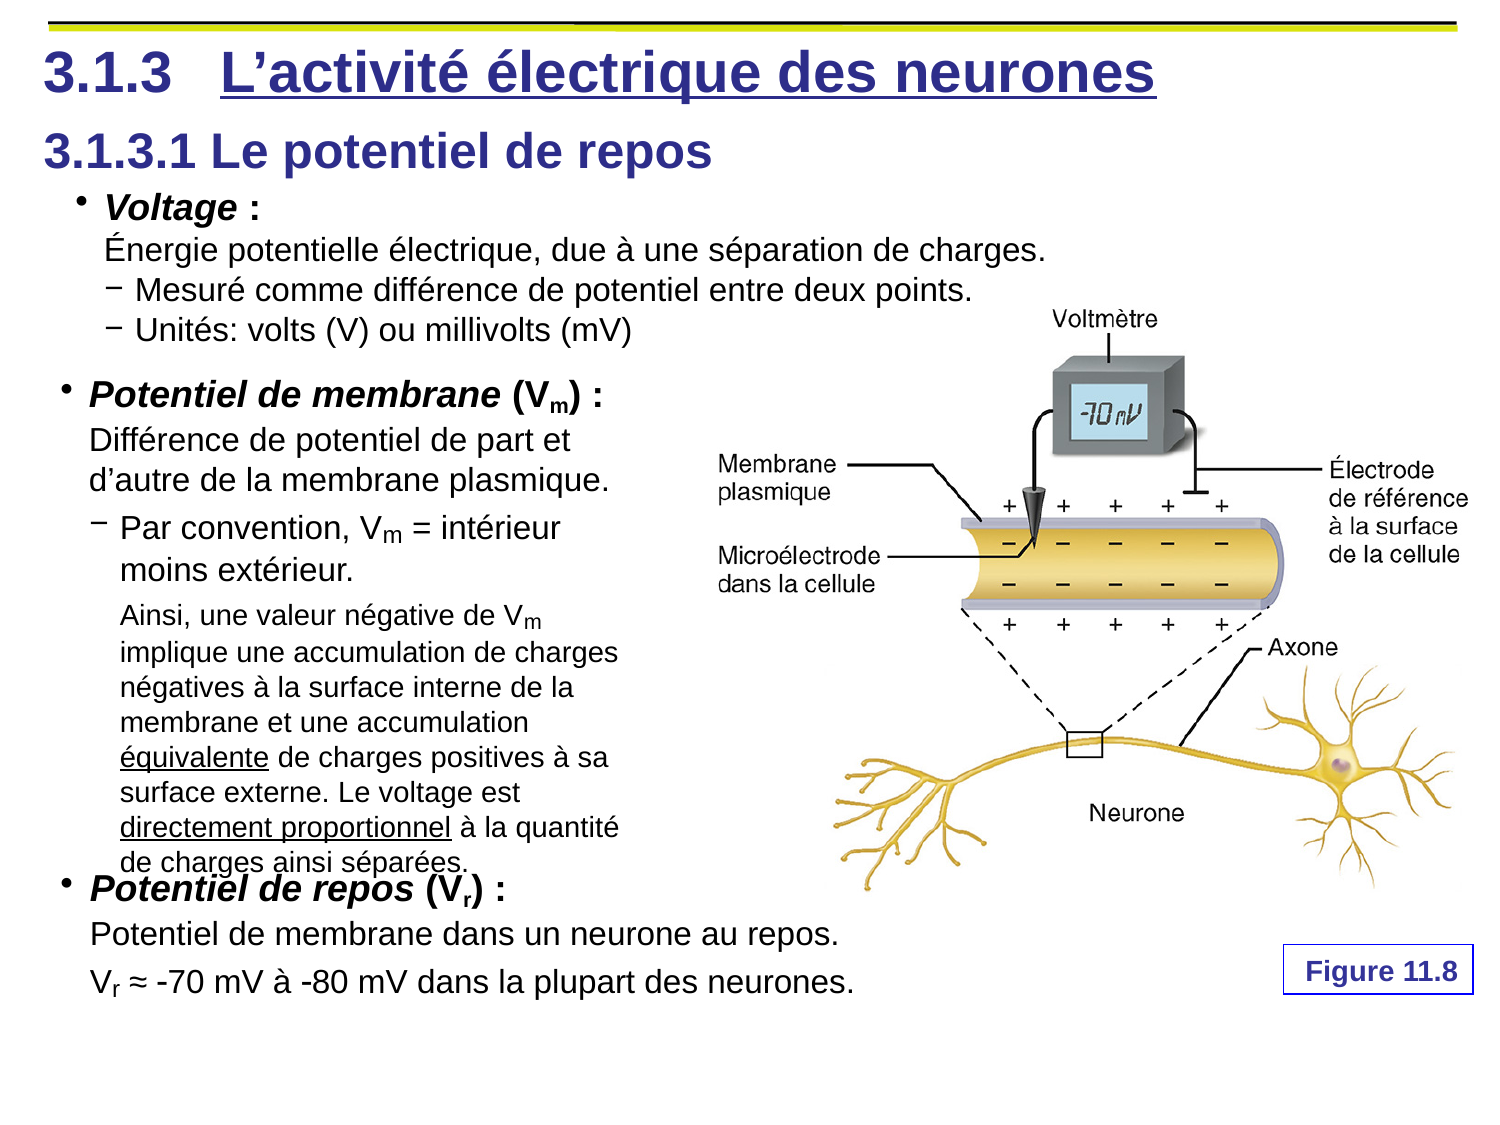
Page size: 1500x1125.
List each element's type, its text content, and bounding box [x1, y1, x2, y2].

text_box Potentiel de membrane (Vm) : Différence de potentiel de part et d’autre de la membrane plasmique. Par convention, Vm = intérieur moins extérieur. Ainsi, une valeur négative de Vm implique une accumulation de charges négatives à la surface interne de la membrane et une accumulation équivalente de charges positives à sa surface externe. Le voltage est directement proportionnel à la quantité de charges ainsi séparées. [45, 362, 670, 856]
picture [704, 296, 1474, 902]
text_box 3.1.3.1 Le potentiel de repos [28, 111, 729, 187]
text_box Figure 11.8 [1283, 944, 1474, 995]
text_box 3.1.3 L’activité électrique des neurones [28, 34, 1474, 110]
text_box Potentiel de repos (Vr) : Potentiel de membrane dans un neurone au repos. Vr ≈ 70 mV à 80 mV dans la plupart des neurones. [45, 856, 985, 1010]
text_box Voltage : Énergie potentielle électrique, due à une séparation de charges. Mesuré comme différence de potentiel entre deux points. Unités: volts (V) ou millivolts (mV) [60, 175, 1474, 356]
